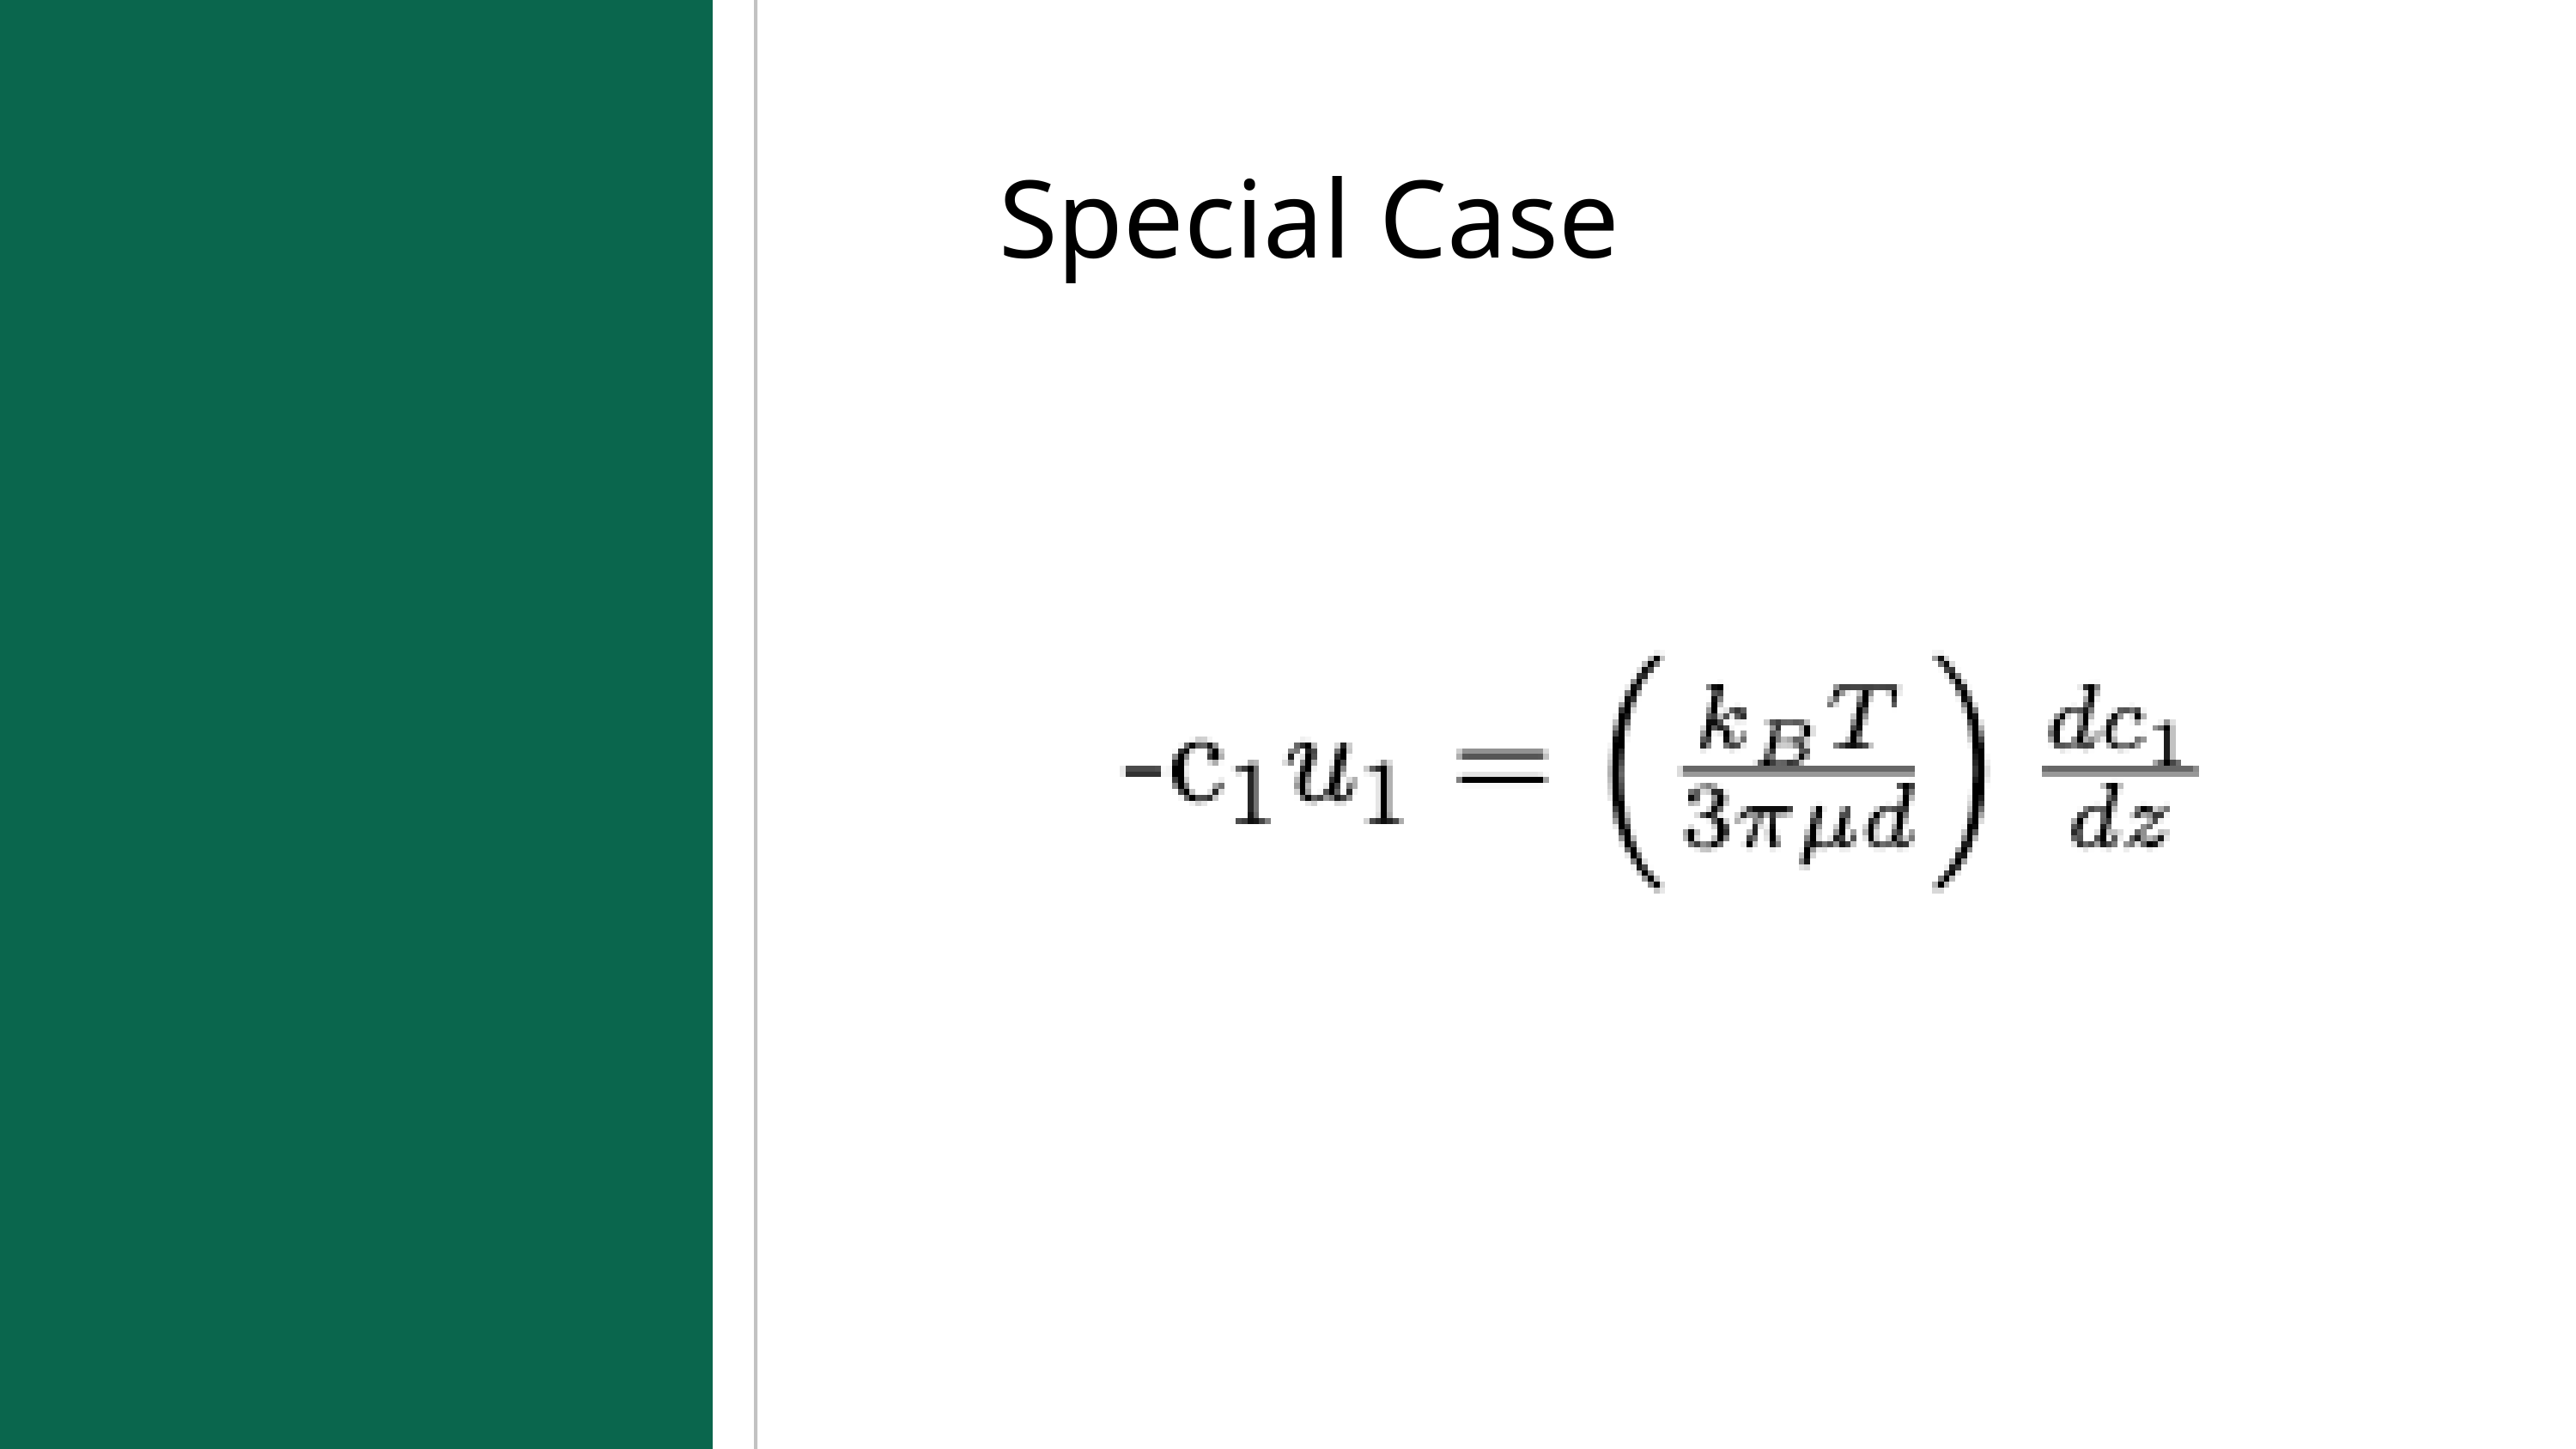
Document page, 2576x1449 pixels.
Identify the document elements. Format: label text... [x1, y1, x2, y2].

text_box [999, 517, 2251, 1062]
text_box [754, 0, 758, 1449]
text_box Special Case [999, 129, 2248, 279]
text_box [0, 0, 713, 1449]
